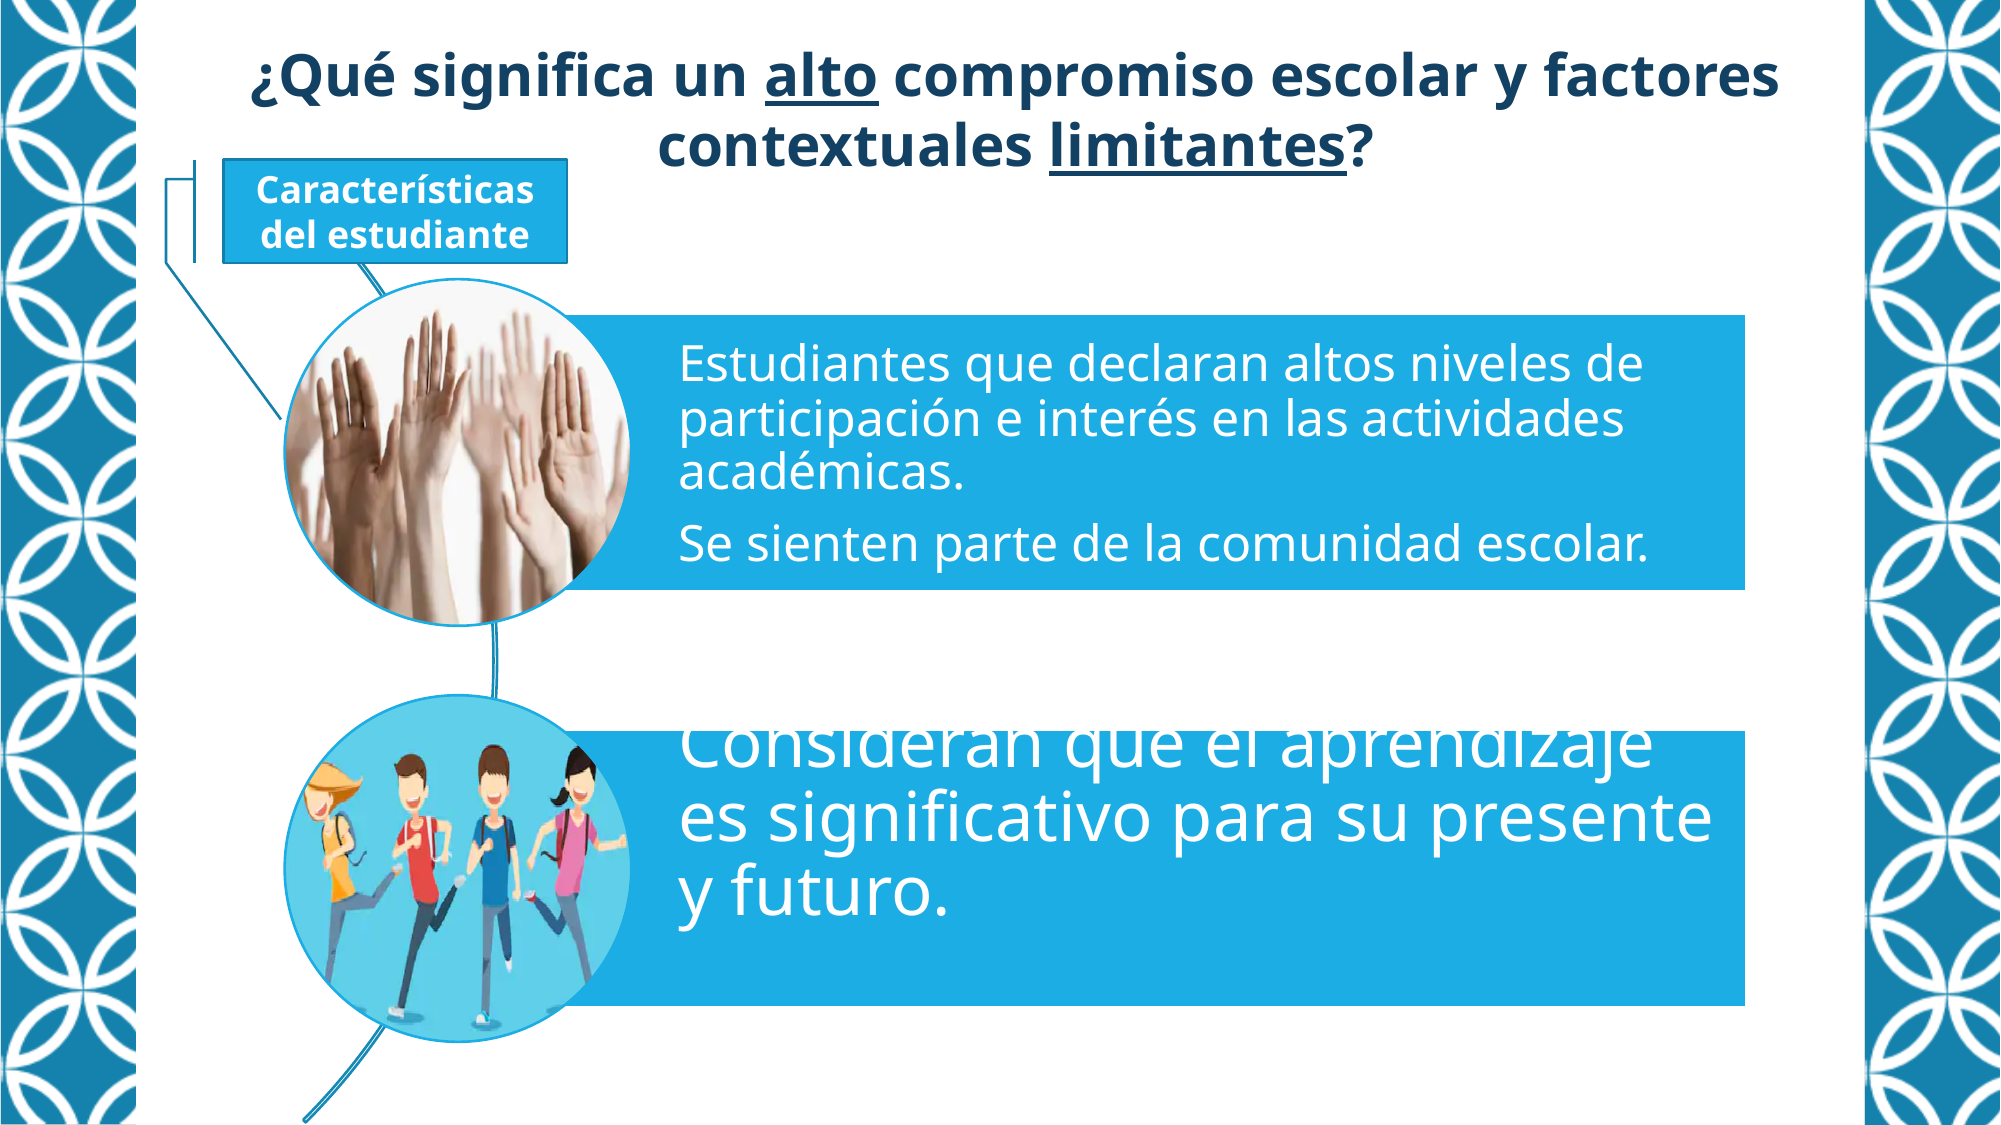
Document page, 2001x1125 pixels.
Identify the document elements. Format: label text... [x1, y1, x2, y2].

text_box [279, 174, 1753, 1125]
picture [0, 0, 137, 1125]
picture [1863, 0, 2000, 1125]
text_box Características del estudiante [222, 158, 568, 264]
text_box ¿Qué significa un alto compromiso escolar y factores contextuales limitantes? [210, 31, 1821, 186]
text_box Características del estudiante [164, 159, 273, 411]
